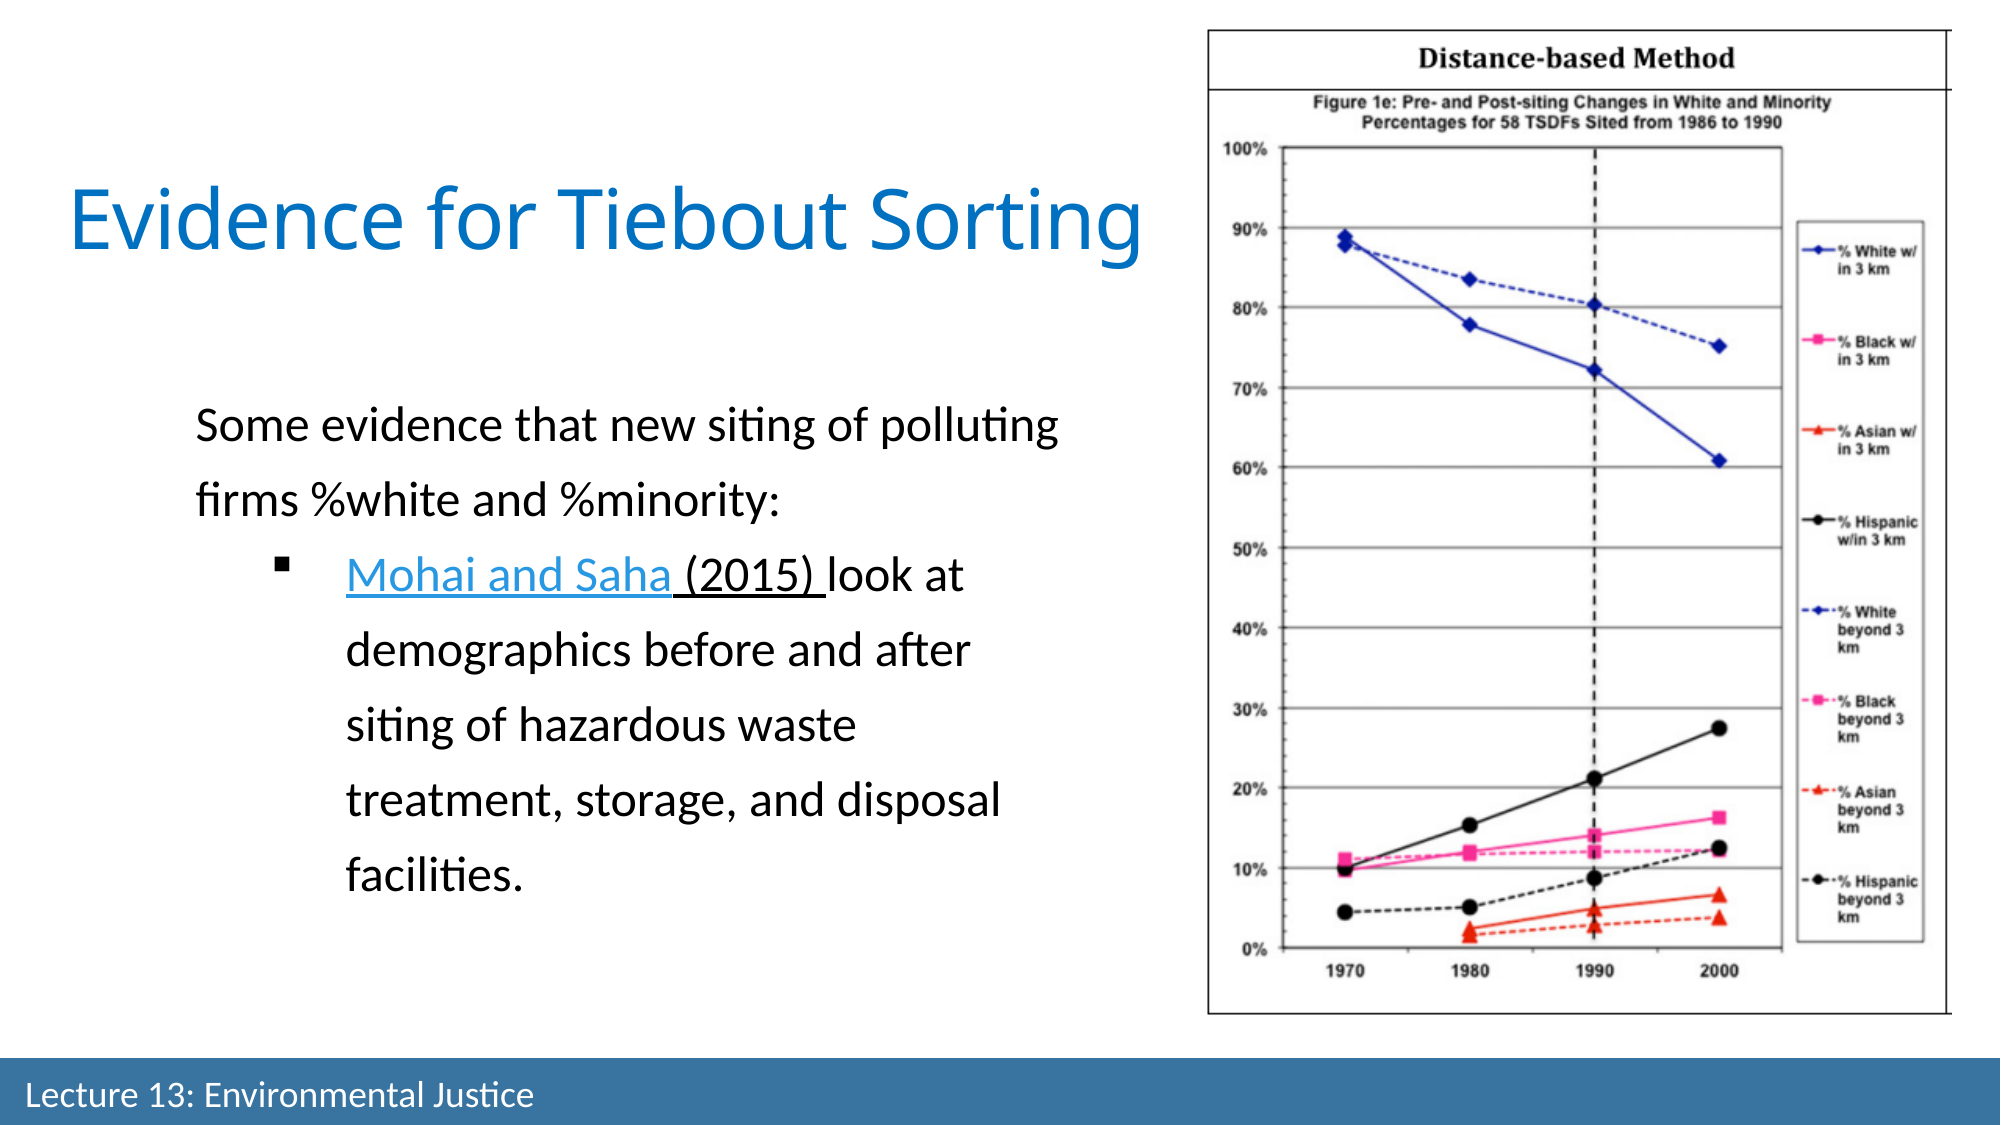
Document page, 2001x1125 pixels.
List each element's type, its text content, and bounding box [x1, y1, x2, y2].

picture [1199, 22, 1952, 1057]
text_box Evidence for Tiebout Sorting [14, 0, 1200, 275]
